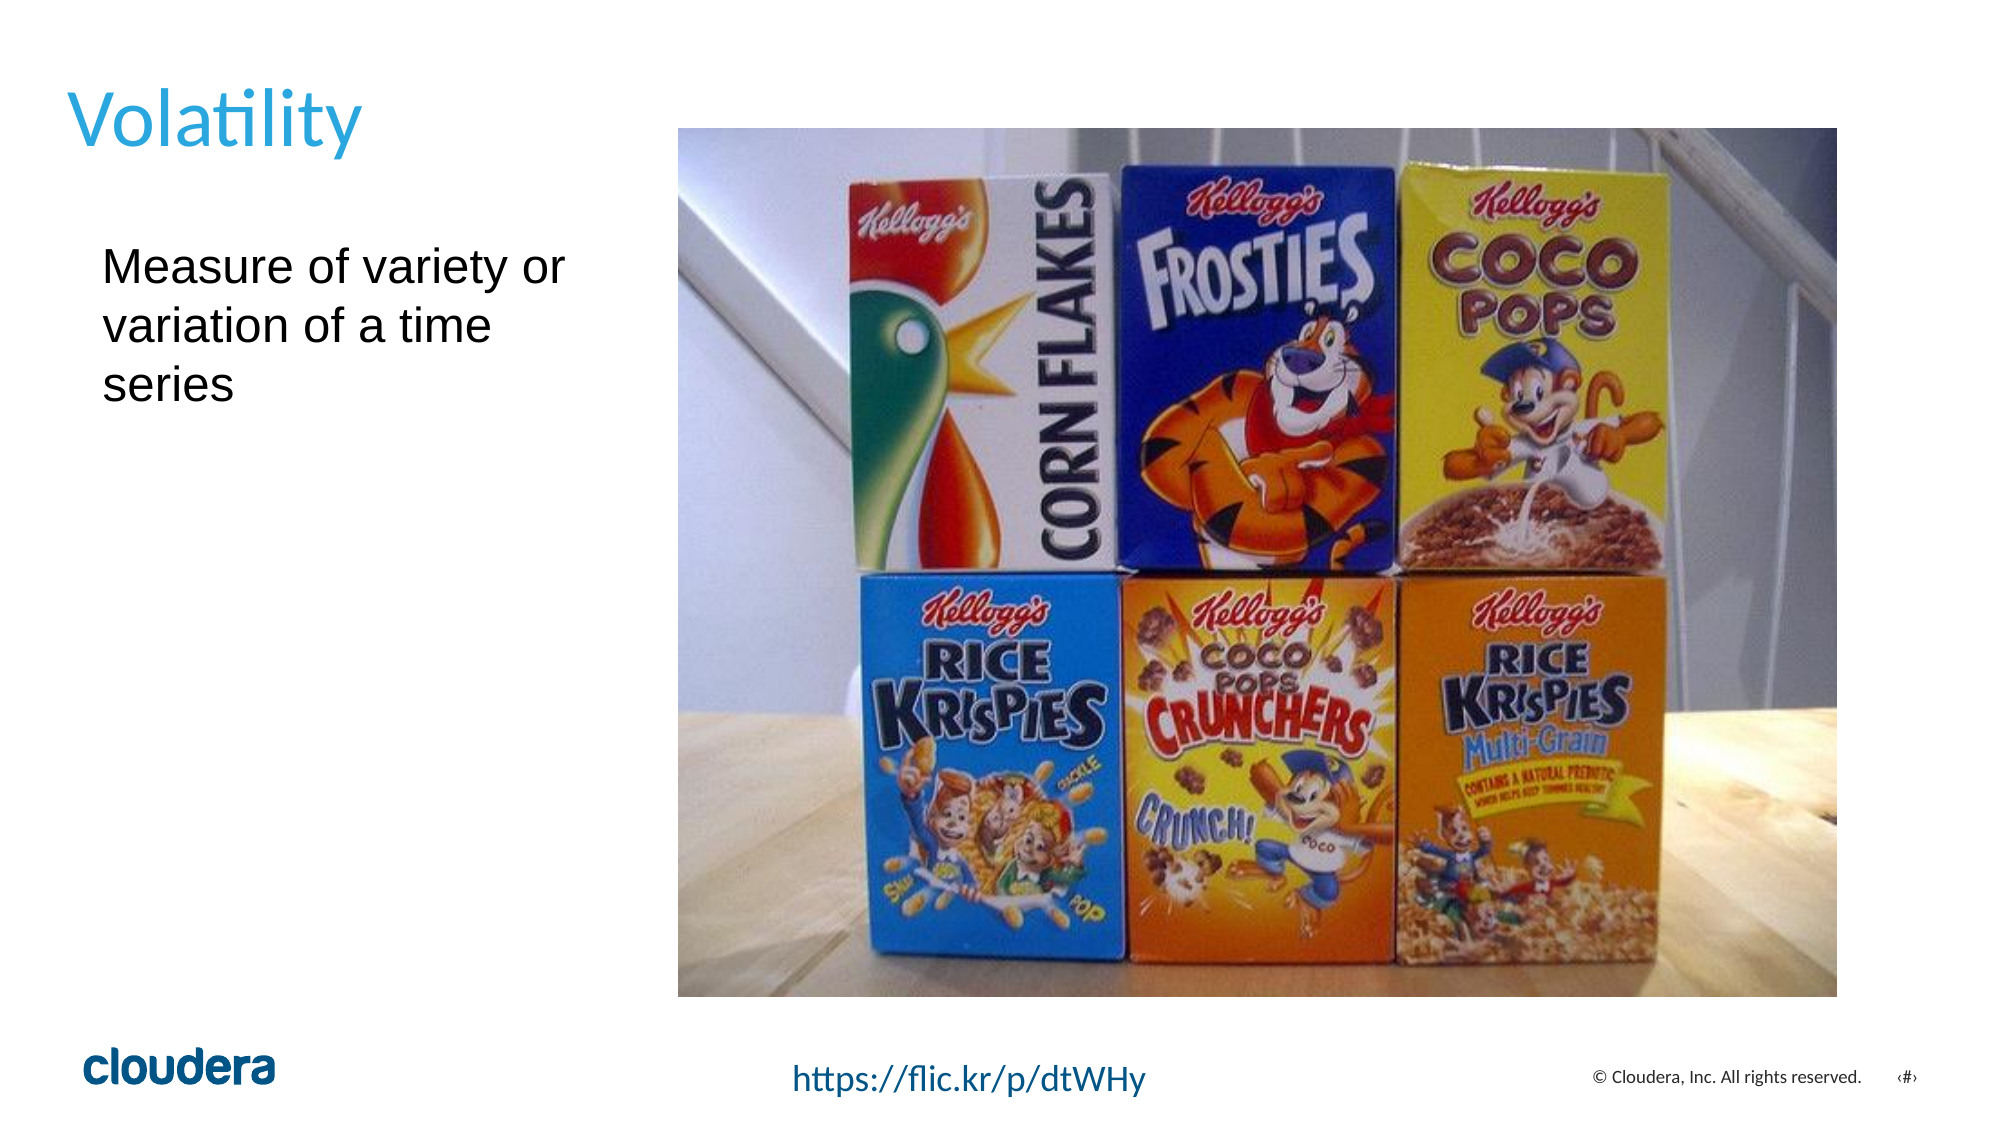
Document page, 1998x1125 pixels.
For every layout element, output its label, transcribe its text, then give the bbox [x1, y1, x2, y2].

title Volatility [60, 75, 1916, 263]
text_box https://flic.kr/p/dtWHy [784, 1046, 1214, 1106]
picture [678, 128, 1837, 997]
list Measure of variety or variation of a time series [68, 229, 609, 417]
